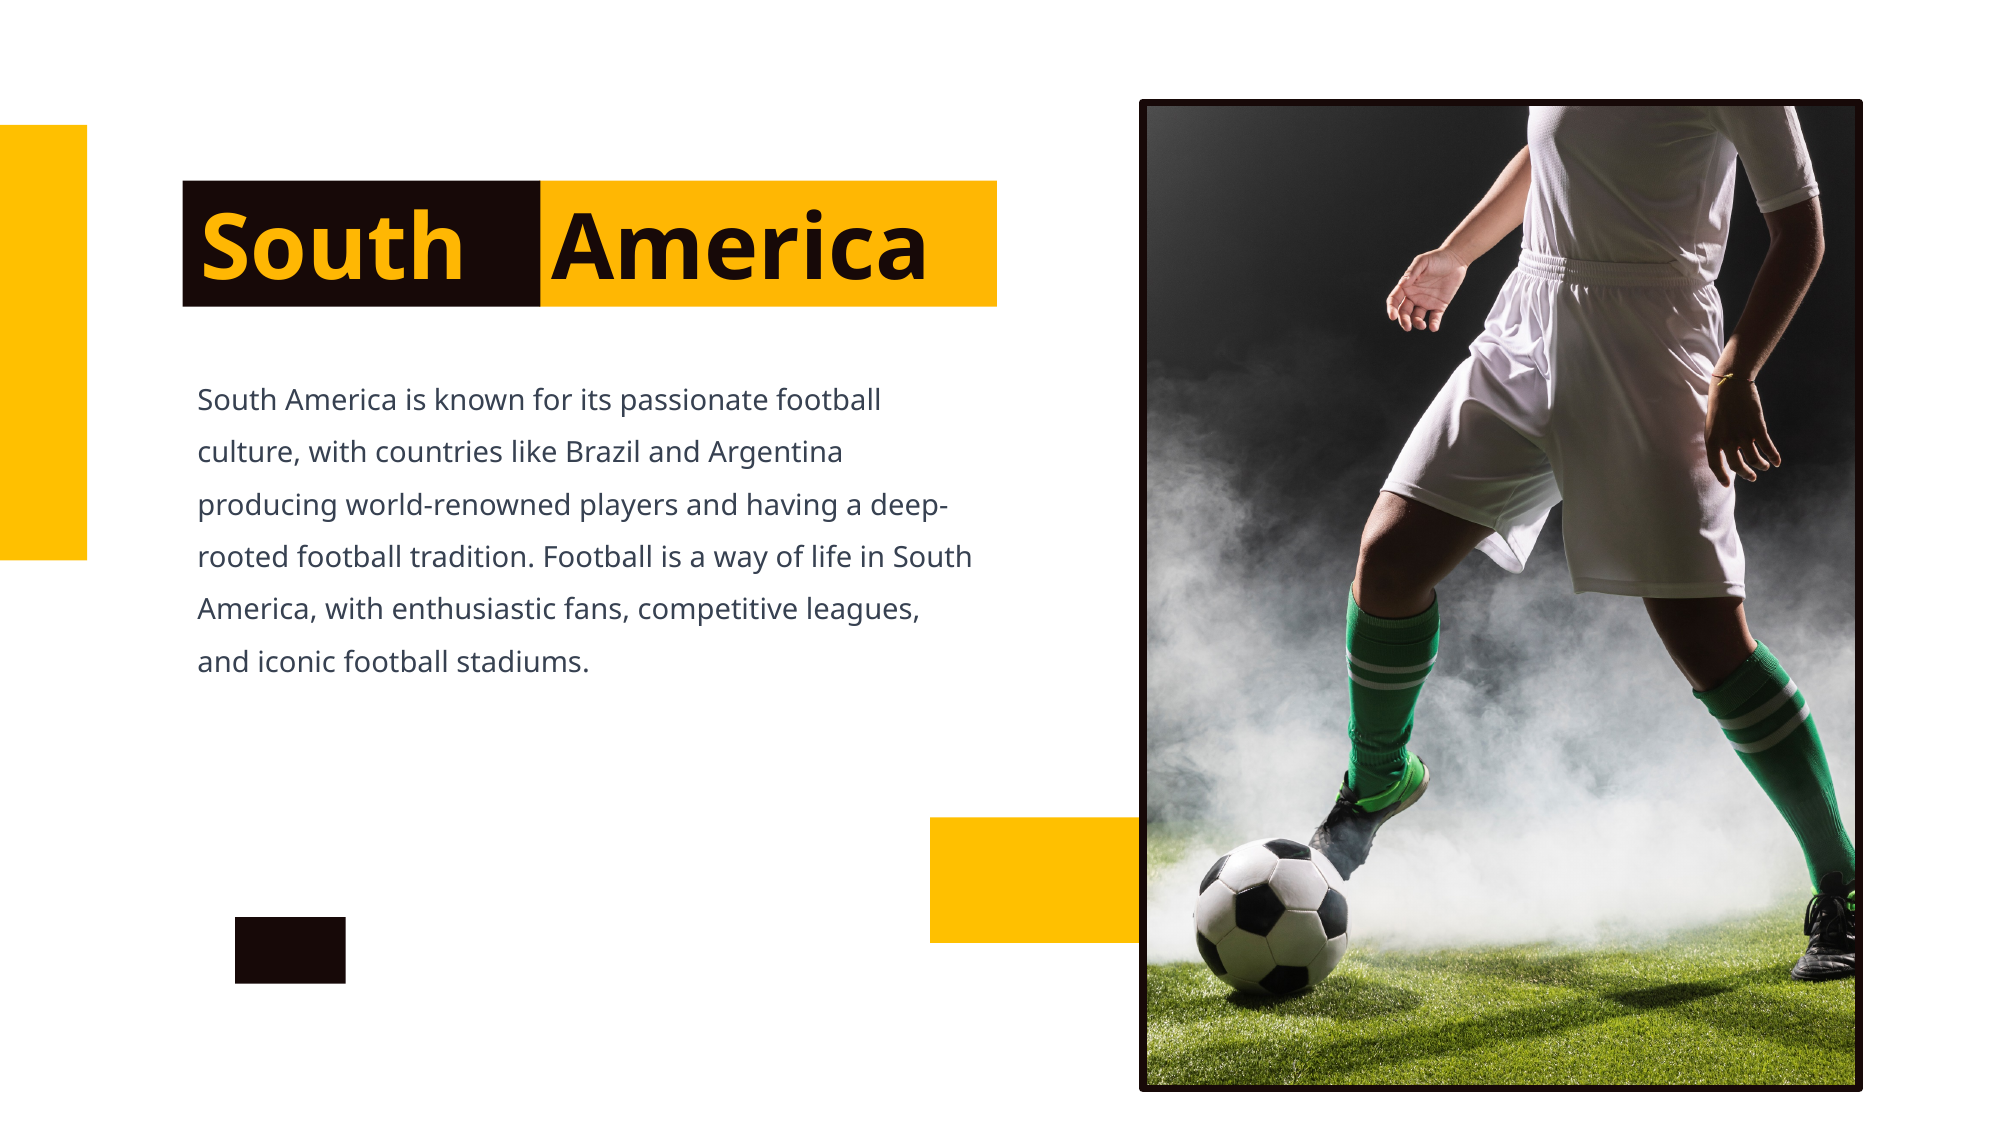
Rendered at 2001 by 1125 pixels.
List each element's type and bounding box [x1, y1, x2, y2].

text_box [0, 124, 88, 561]
picture [1146, 106, 1856, 1085]
text_box [929, 816, 1139, 944]
text_box [234, 916, 347, 985]
text_box [182, 180, 997, 684]
